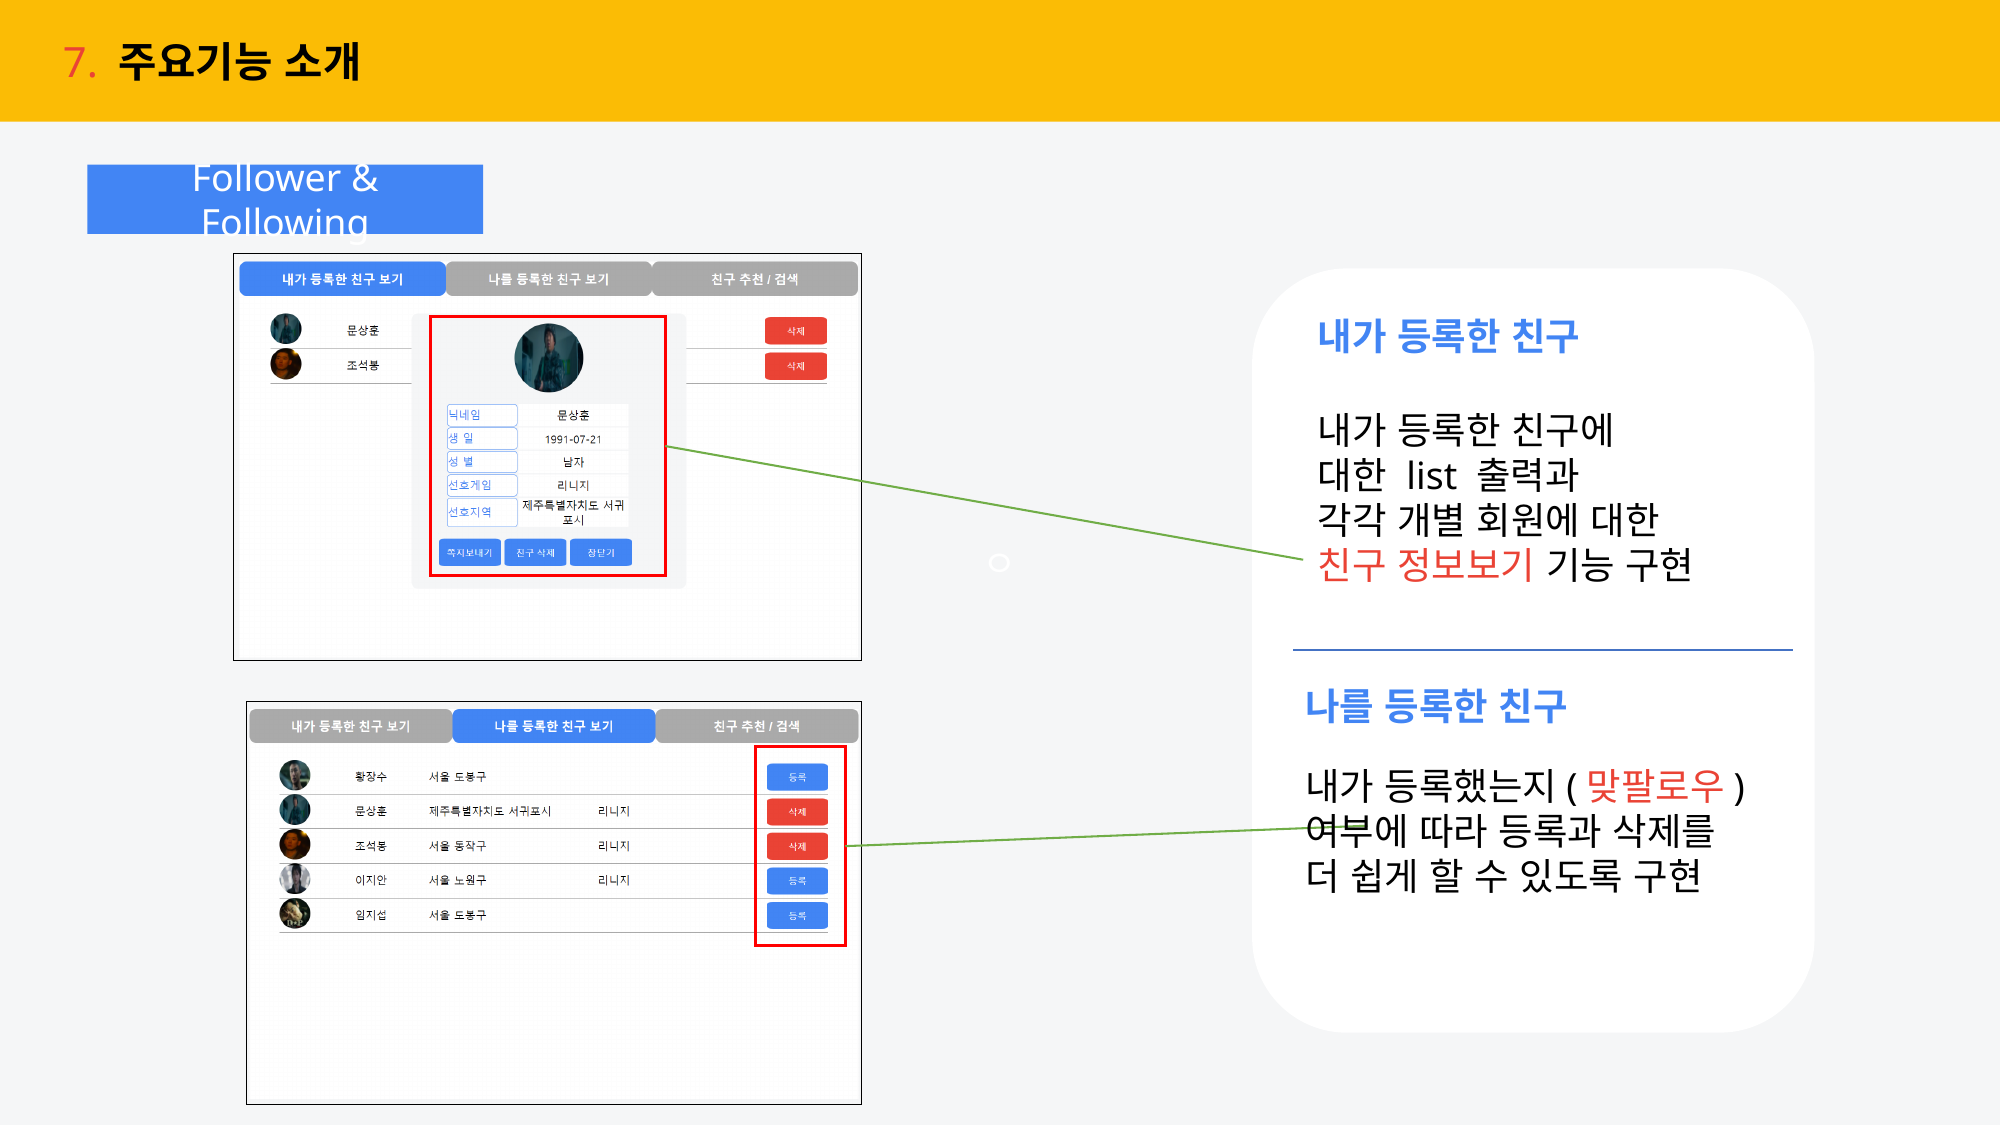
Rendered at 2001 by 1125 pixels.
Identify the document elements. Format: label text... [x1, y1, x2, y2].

text_box 나를 등록한 친구 [1290, 675, 1654, 736]
text_box 내가 등록한 친구 [1303, 305, 1666, 366]
text_box Follower & Following [86, 164, 484, 235]
picture [246, 701, 862, 1105]
text_box 내가 등록한 친구에 대한 list 출력과 각각 개별 회원에 대한 친구 정보보기 기능 구현 [1303, 400, 1726, 595]
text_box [845, 825, 1368, 847]
text_box 1 [1252, 268, 1815, 1033]
text_box 7. 주요기능 소개 [48, 28, 415, 144]
text_box [0, 0, 2000, 123]
text_box 내가 등록했는지(맞팔로우) 여부에 따라 등록과 삭제를 더 쉽게 할 수 있도록 구현 [1290, 755, 1777, 906]
picture [233, 253, 862, 661]
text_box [665, 446, 1304, 560]
